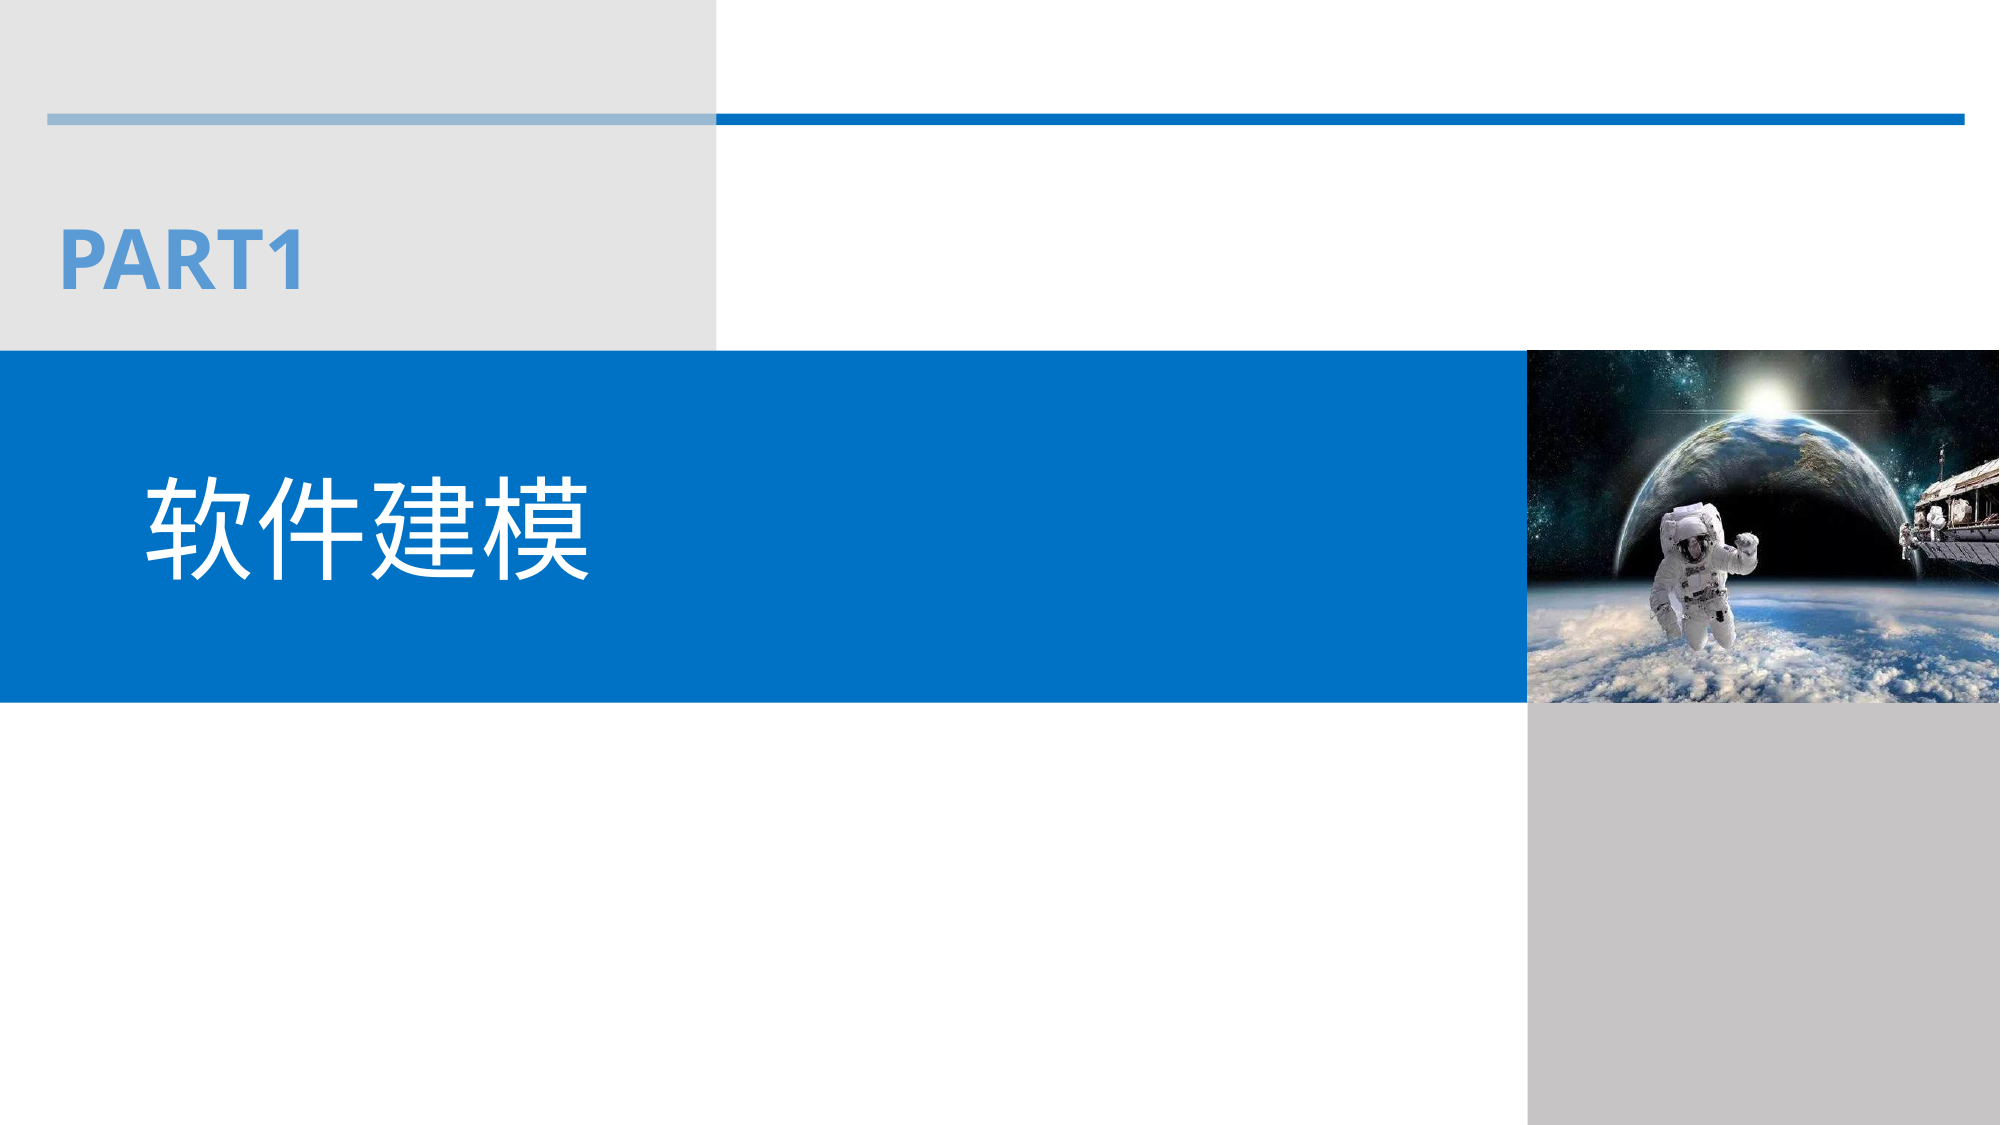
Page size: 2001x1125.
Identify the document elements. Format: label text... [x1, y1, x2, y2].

picture [1527, 350, 2000, 703]
text_box PART1 [41, 199, 550, 314]
text_box 软件建模 [0, 350, 1527, 703]
text_box [0, 0, 717, 350]
text_box [1527, 703, 2000, 1125]
